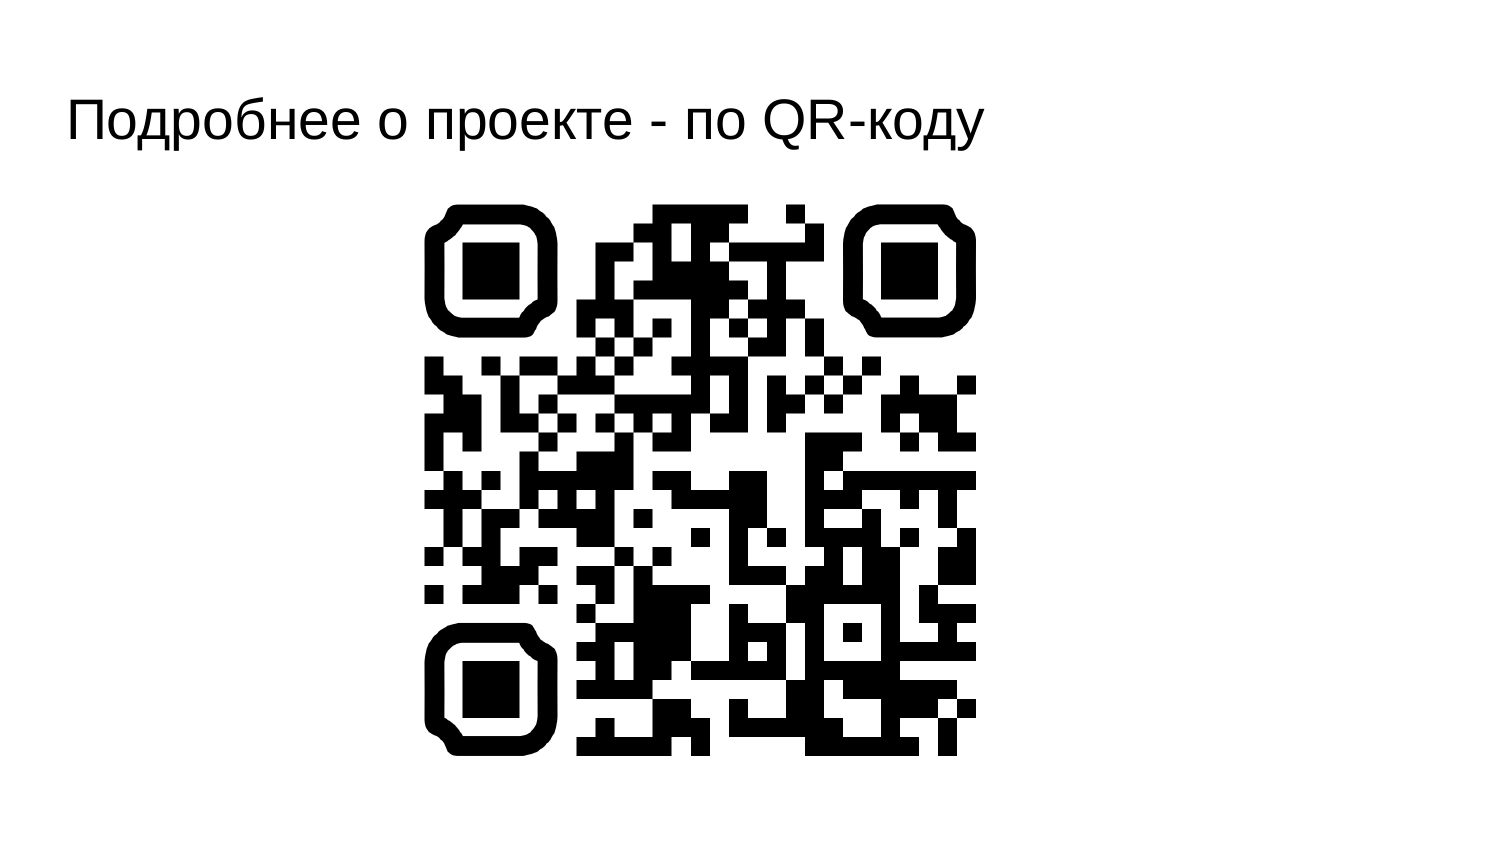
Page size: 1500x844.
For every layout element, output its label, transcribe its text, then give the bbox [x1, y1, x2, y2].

title Подробнее о проекте - по QR-коду [51, 72, 1449, 167]
picture [386, 166, 1014, 794]
